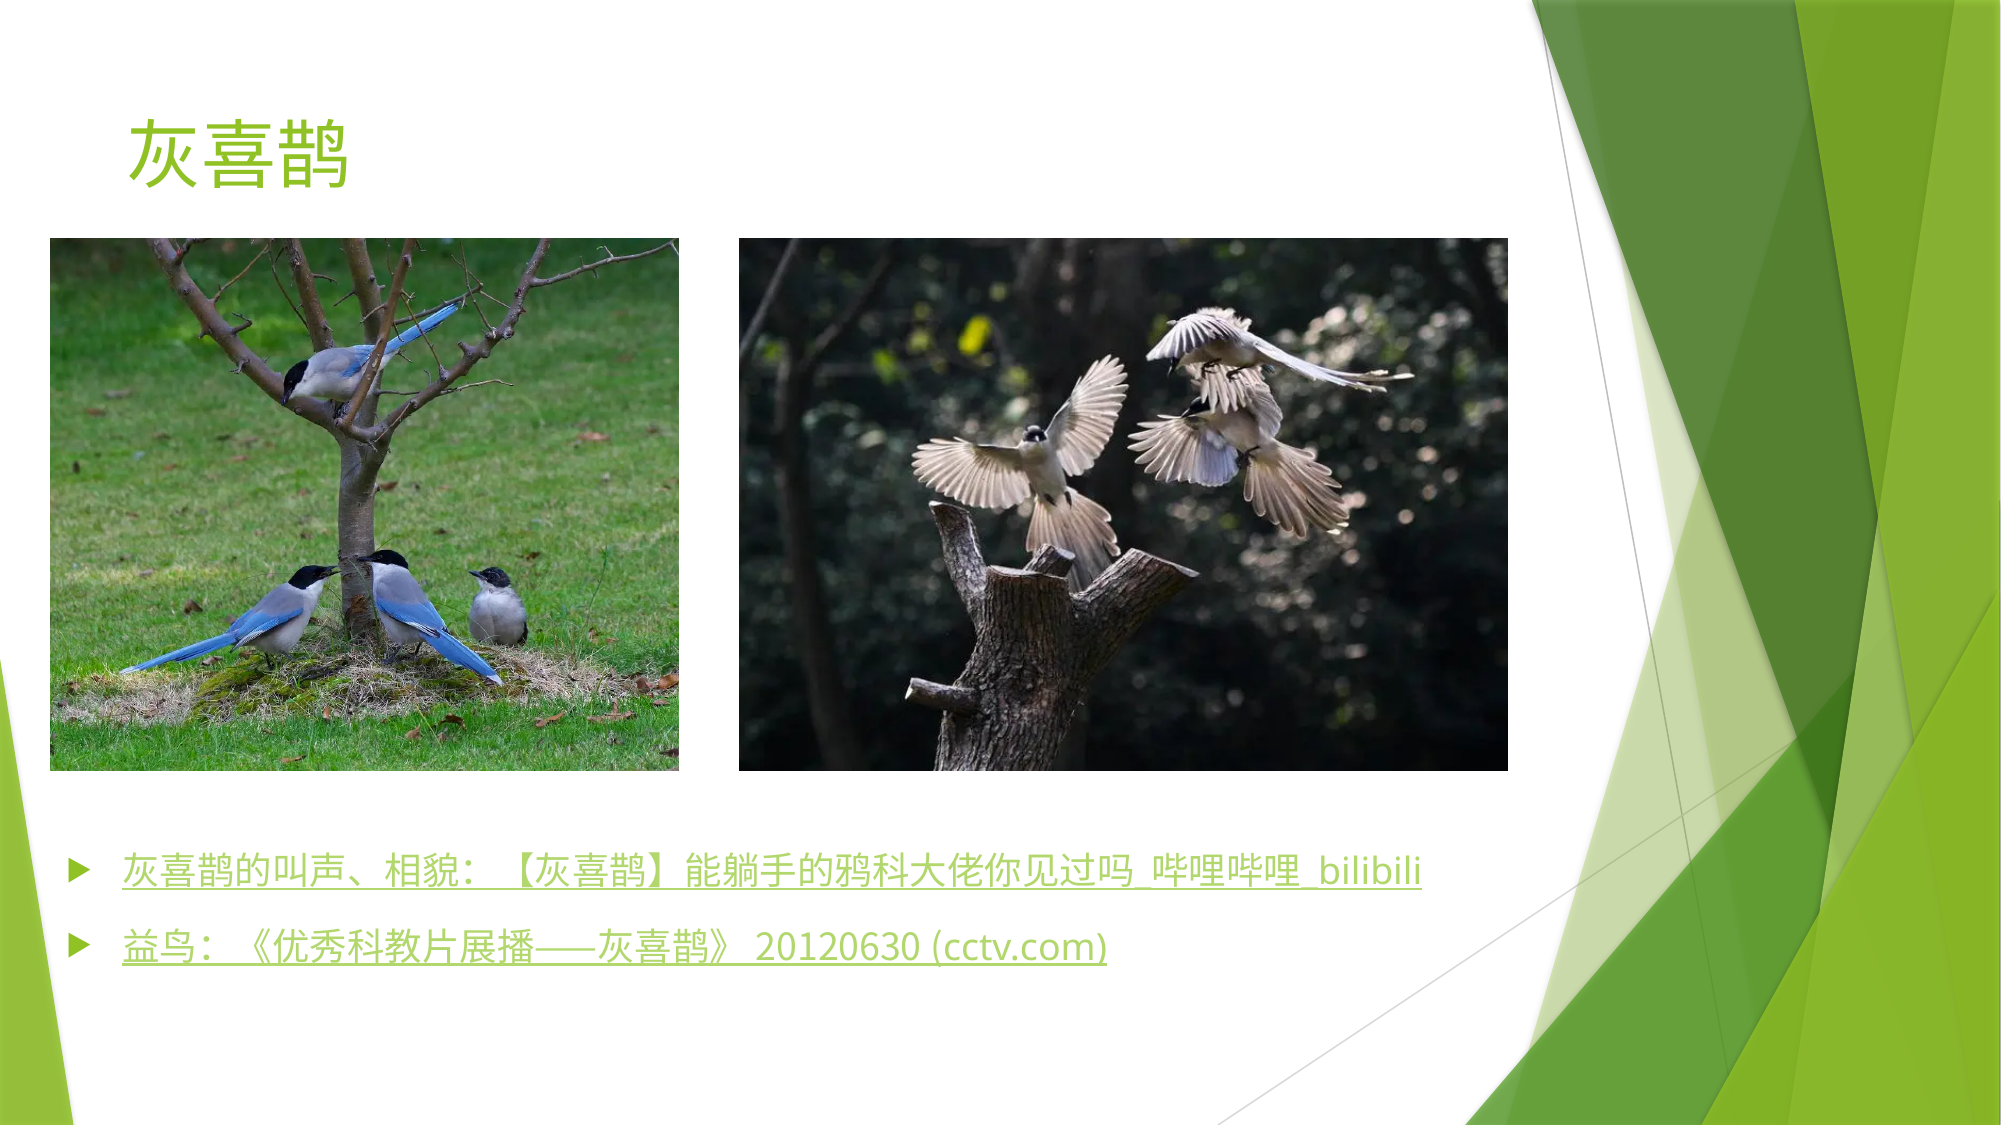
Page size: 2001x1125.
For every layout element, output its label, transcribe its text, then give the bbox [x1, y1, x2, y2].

title 灰喜鹊 [111, 99, 1522, 239]
list 灰喜鹊的叫声、相貌：【灰喜鹊】能躺手的鸦科大佬你见过吗_哔哩哔哩_bilibili 益鸟：《优秀科教片展播——灰喜鹊》 20120630 (cctv.com) [50, 839, 1461, 979]
picture [50, 238, 680, 771]
picture [738, 238, 1509, 771]
